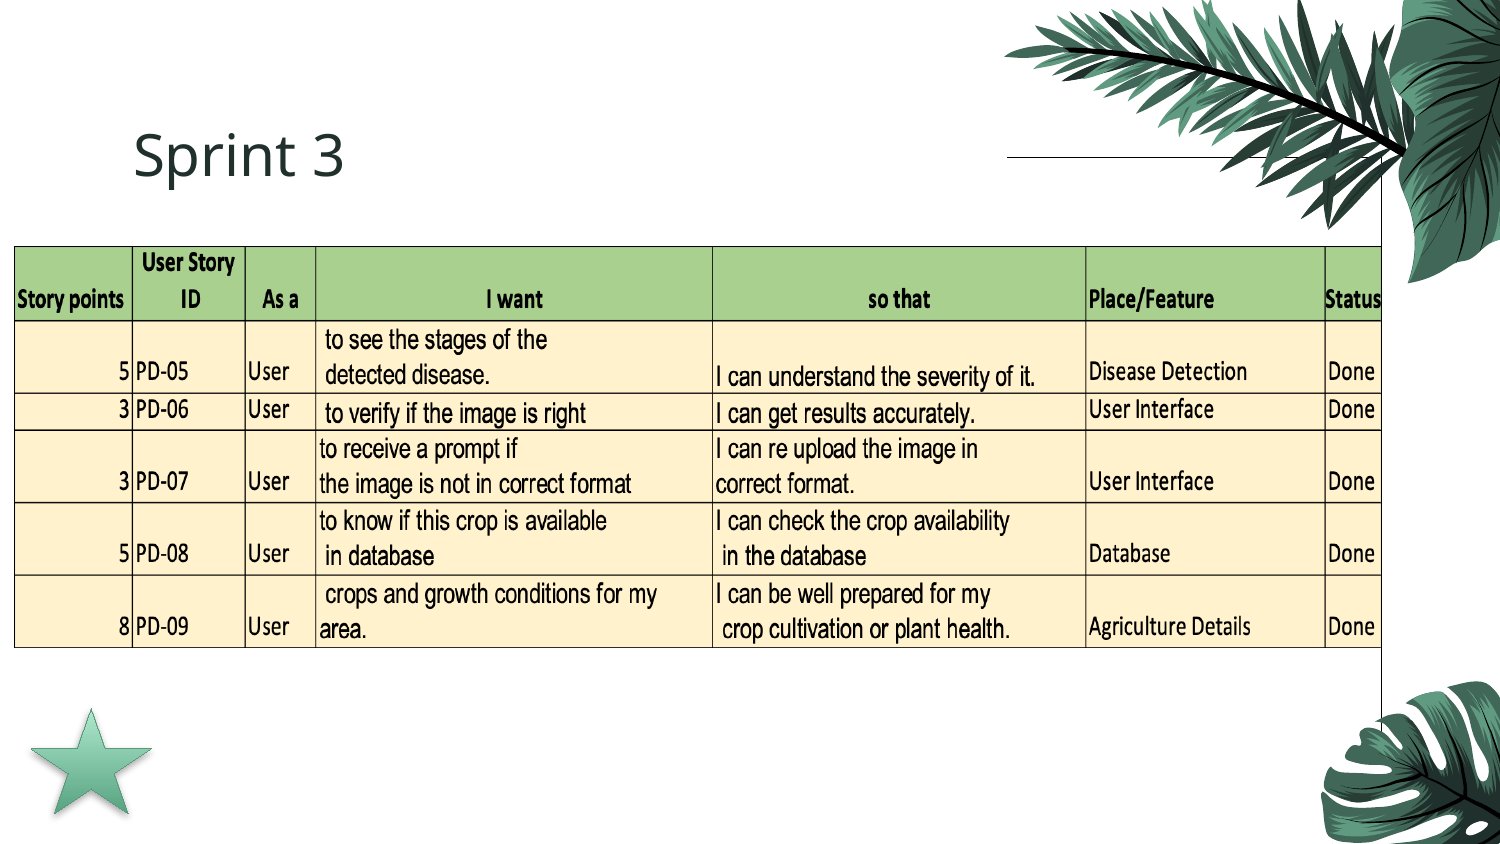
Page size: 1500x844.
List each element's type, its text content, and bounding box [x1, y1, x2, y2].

picture [14, 245, 1383, 648]
title Sprint 3 [117, 102, 970, 243]
text_box [31, 708, 152, 814]
